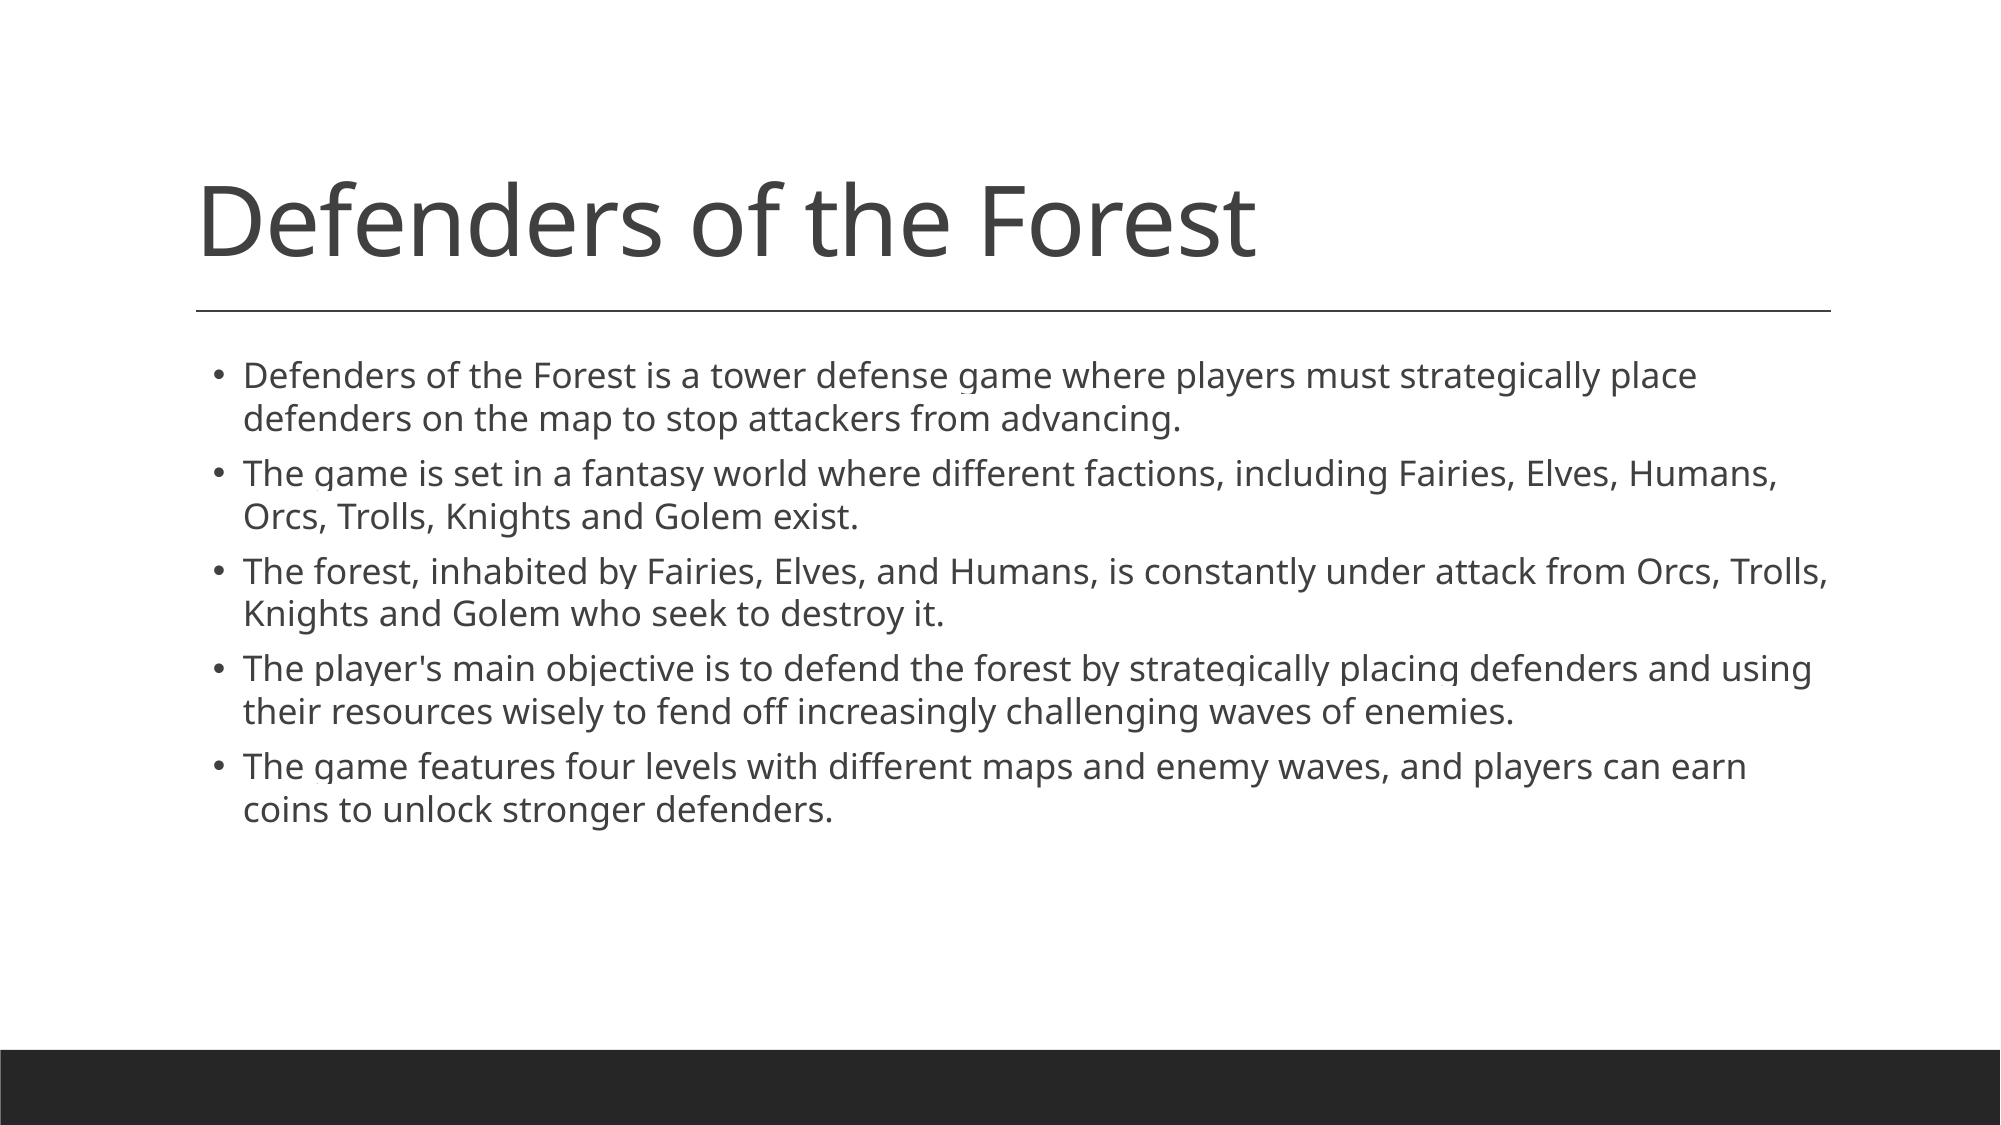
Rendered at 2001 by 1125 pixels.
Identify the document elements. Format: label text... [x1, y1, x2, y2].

list Defenders of the Forest is a tower defense game where players must strategically place defenders on the map to stop attackers from advancing. The game is set in a fantasy world where different factions, including Fairies, Elves, Humans, Orcs, Trolls, Knights and Golem exist. The forest, inhabited by Fairies, Elves, and Humans, is constantly under attack from Orcs, Trolls, Knights and Golem who seek to destroy it. The player's main objective is to defend the forest by strategically placing defenders and using their resources wisely to fend off increasingly challenging waves of enemies. The game features four levels with different maps and enemy waves, and players can earn coins to unlock stronger defenders. [180, 345, 1830, 963]
title Defenders of the Forest [180, 47, 1830, 285]
